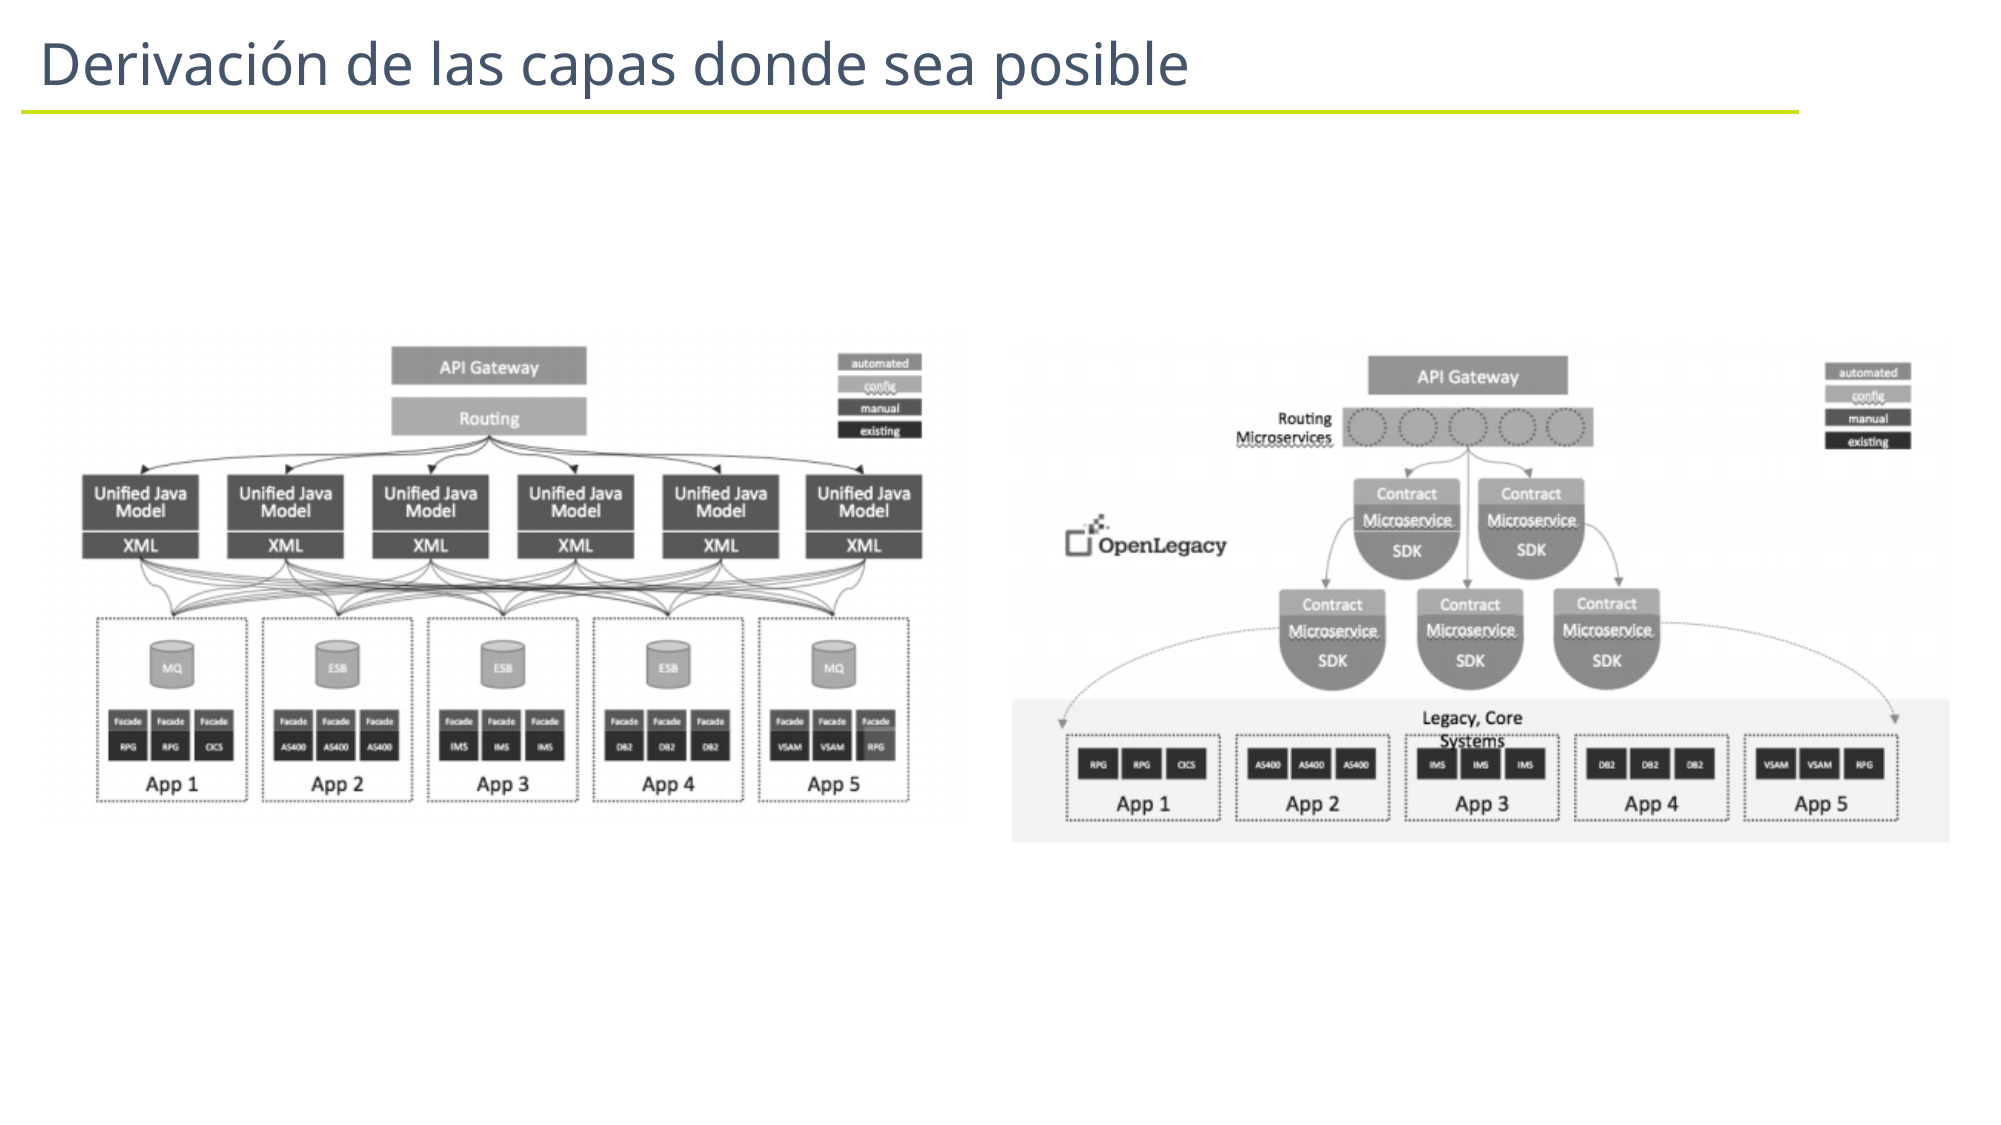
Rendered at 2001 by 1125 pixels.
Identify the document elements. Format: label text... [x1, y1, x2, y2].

text_box Derivación de las capas donde sea posible [24, 19, 1205, 105]
picture [38, 331, 979, 836]
picture [1005, 318, 1959, 850]
